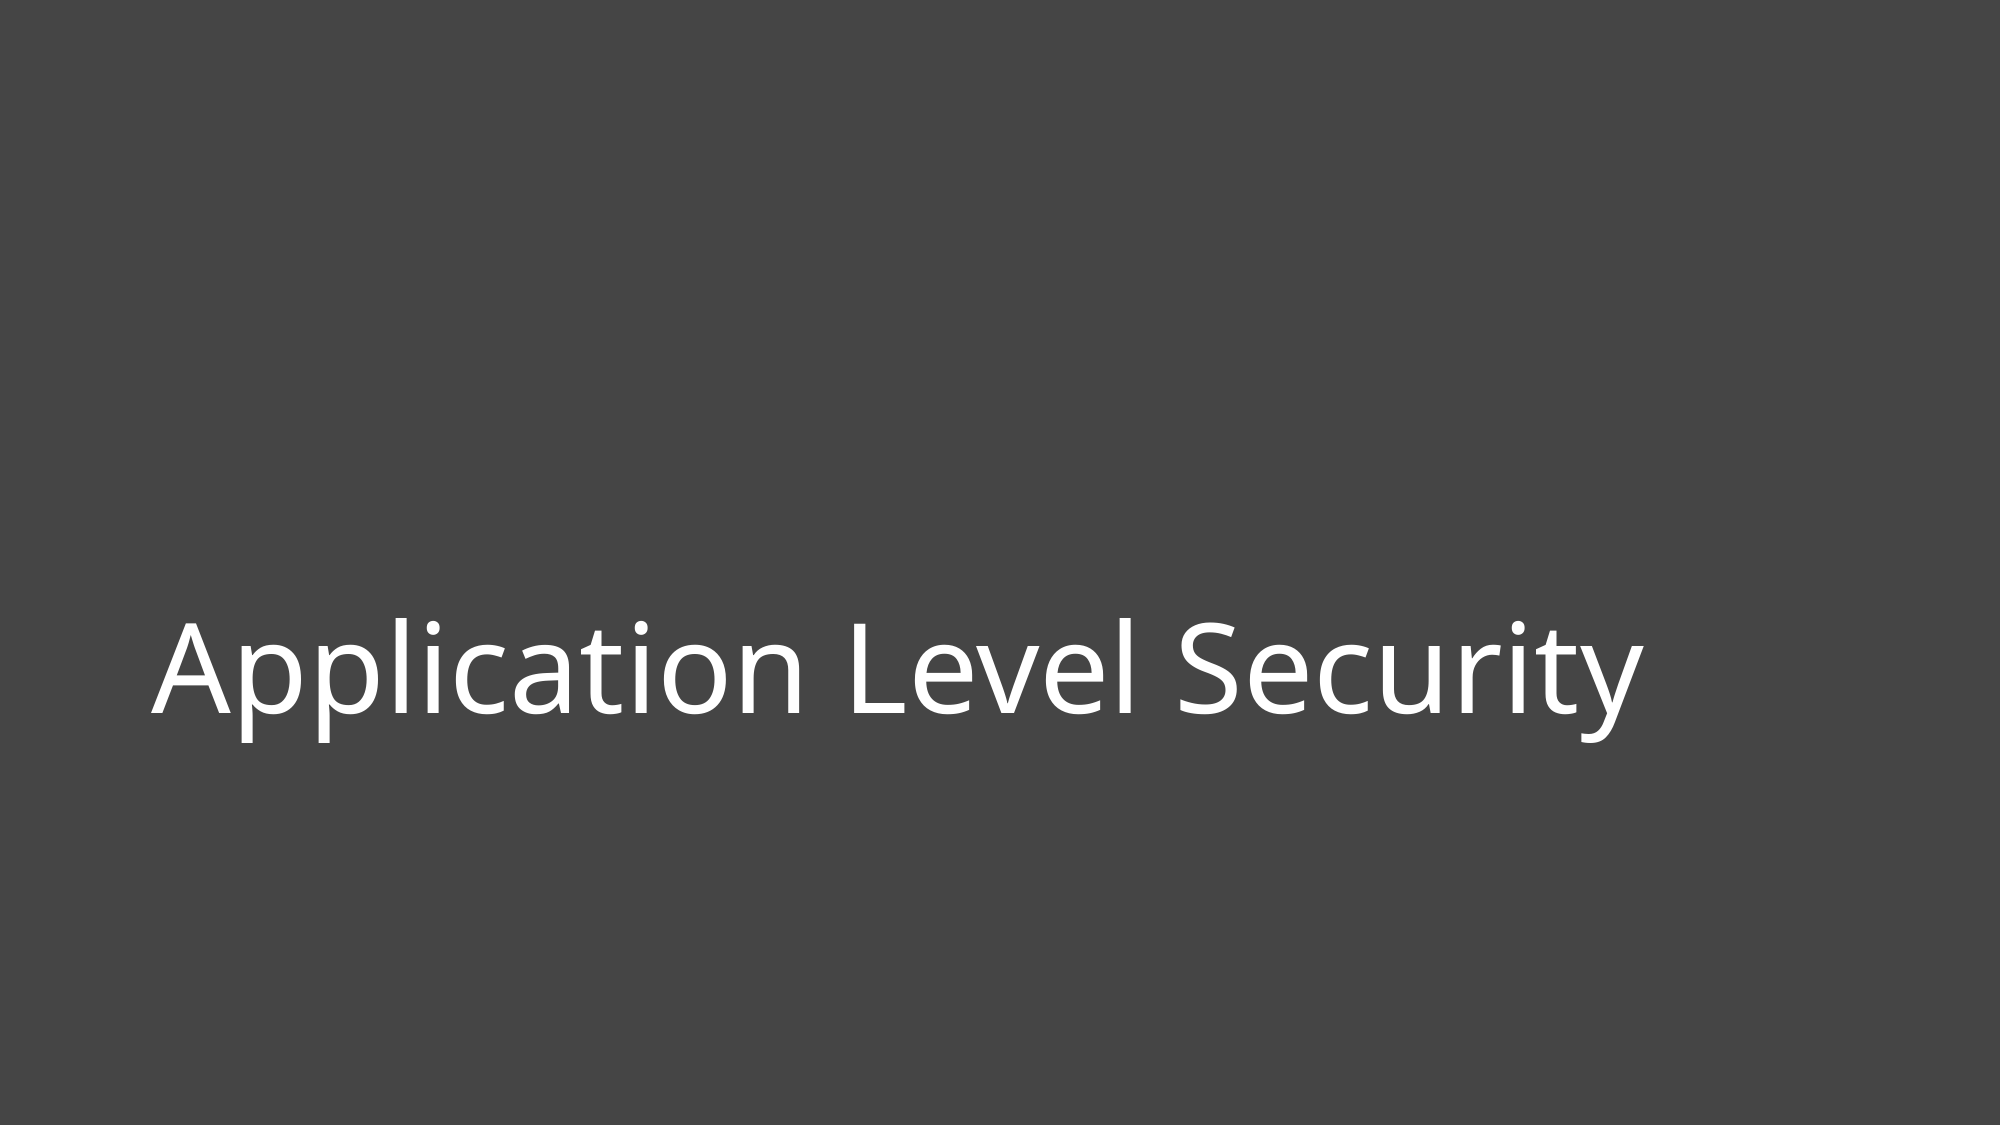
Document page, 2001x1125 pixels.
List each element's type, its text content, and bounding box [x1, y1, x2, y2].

title Application Level Security [136, 280, 1862, 749]
